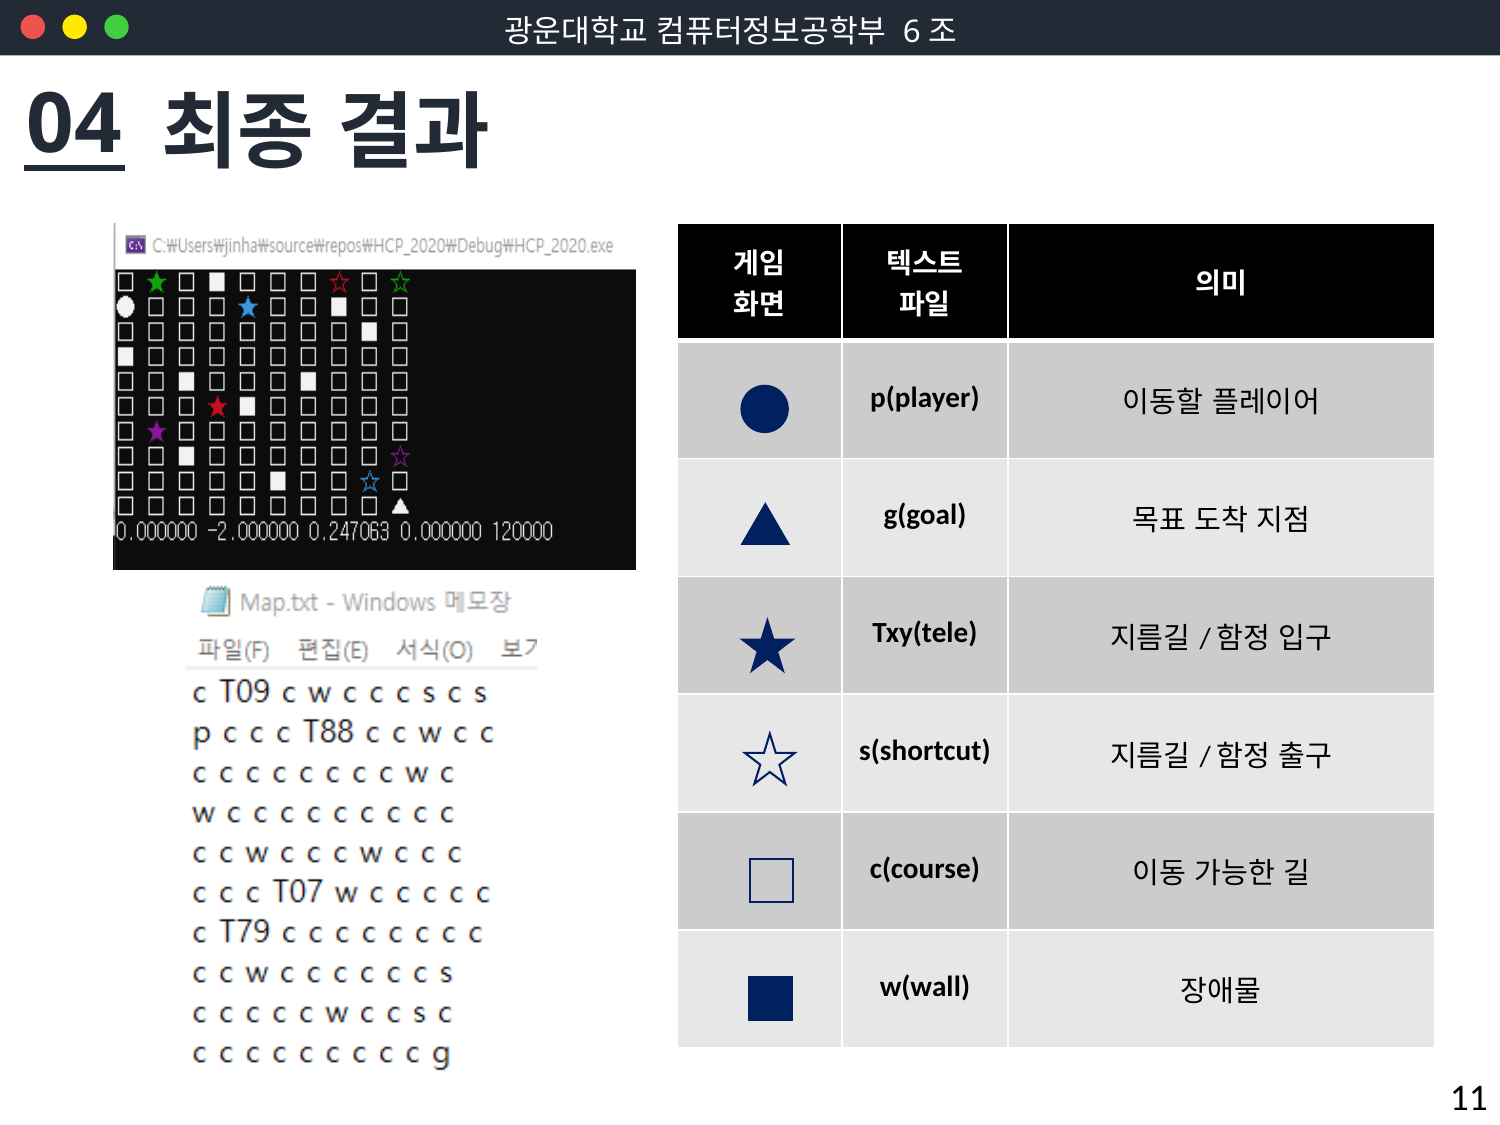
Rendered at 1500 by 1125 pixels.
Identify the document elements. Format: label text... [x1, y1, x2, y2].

table_cell p(player) [843, 343, 1007, 458]
table_cell [678, 459, 841, 576]
table_cell 이동 가능한 길 [1009, 813, 1434, 929]
table_cell 목표 도착 지점 [1009, 459, 1434, 576]
text_box [739, 616, 796, 674]
text_box [749, 858, 794, 903]
text_box [741, 730, 798, 787]
text_box 04 [11, 62, 166, 177]
text_box 최종 결과 [146, 70, 797, 186]
table_cell c(course) [843, 813, 1007, 929]
table_cell Txy(tele) [843, 577, 1007, 693]
slide_number 11 [1435, 1065, 1500, 1125]
table_header 텍스트 파일 [843, 224, 1007, 338]
table_cell s(shortcut) [843, 695, 1007, 811]
text_box [740, 384, 789, 434]
table_header 게임 화면 [678, 224, 841, 338]
table_cell 이동할 플레이어 [1009, 343, 1434, 458]
text_box [740, 502, 791, 545]
table_cell w(wall) [843, 931, 1007, 1047]
text_box [748, 976, 793, 1021]
table_cell 지름길/함정 출구 [1009, 695, 1434, 811]
table_cell [678, 695, 841, 811]
picture [185, 575, 537, 1096]
table_cell [678, 577, 841, 693]
table_header 의미 [1009, 224, 1434, 338]
table_cell 지름길/함정 입구 [1009, 577, 1434, 693]
picture [113, 223, 636, 570]
table_cell [678, 813, 841, 929]
table_cell g(goal) [843, 459, 1007, 576]
table_cell [678, 343, 841, 458]
table_cell [678, 931, 841, 1047]
table_cell 장애물 [1009, 931, 1434, 1047]
